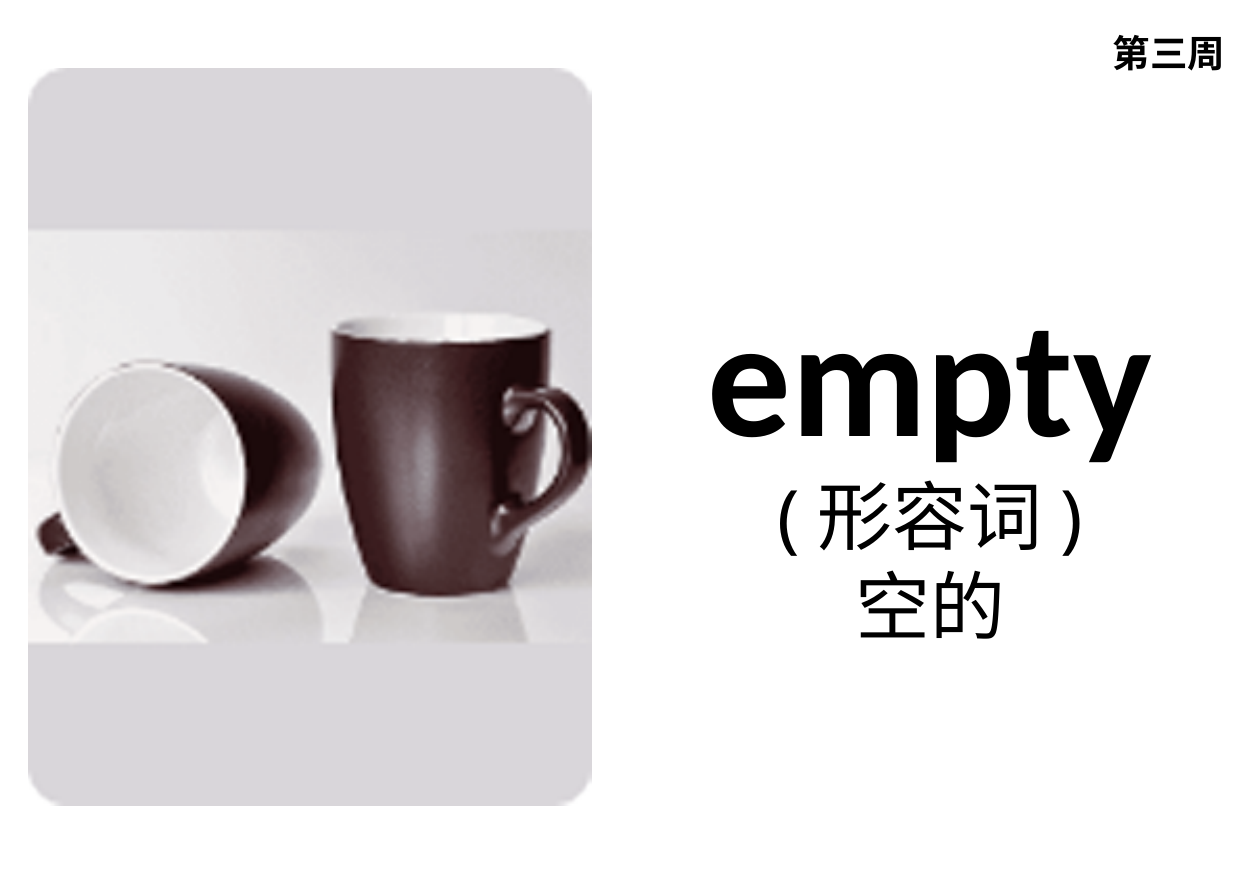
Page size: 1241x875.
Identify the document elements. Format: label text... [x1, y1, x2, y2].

picture [28, 67, 592, 806]
text_box empty (形容词) 空的 [620, 0, 1241, 874]
